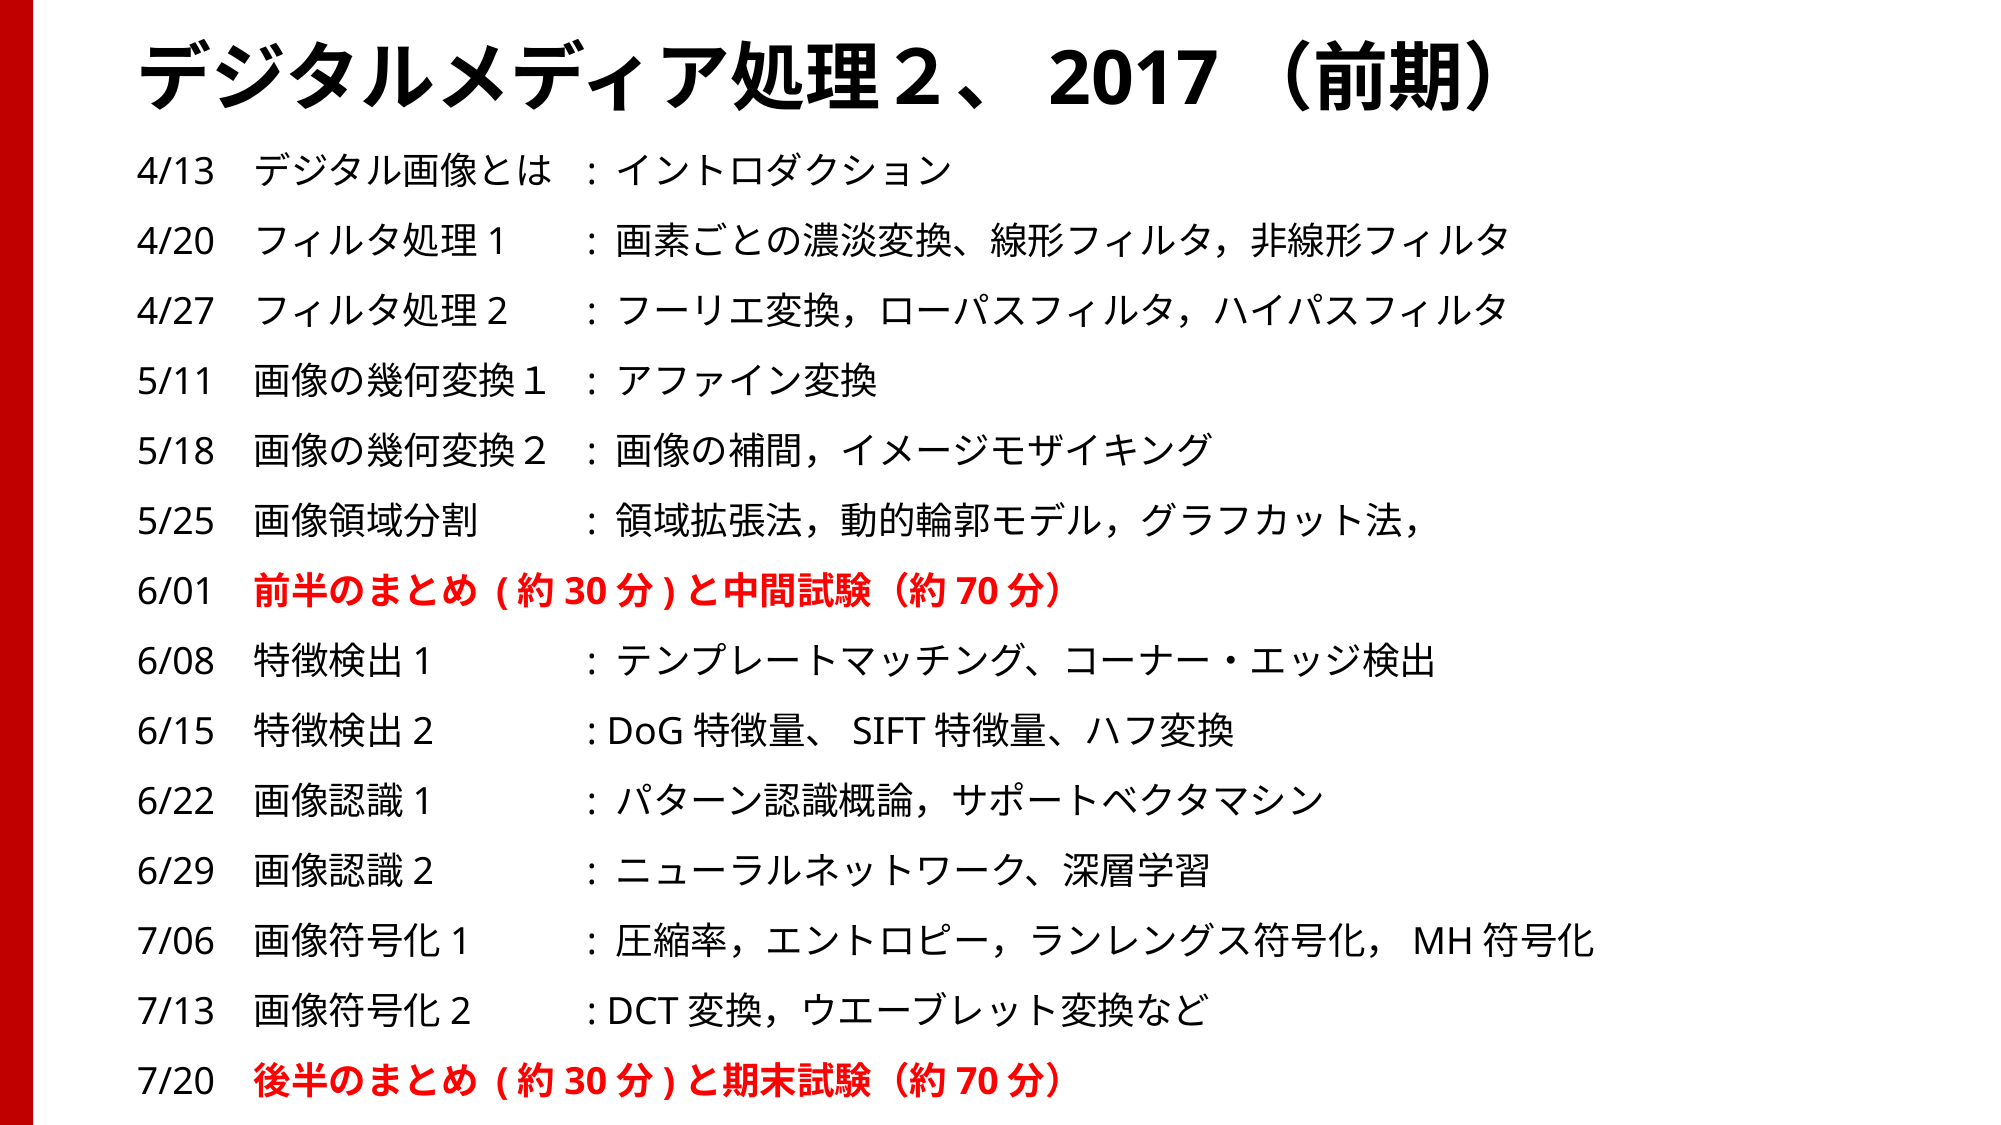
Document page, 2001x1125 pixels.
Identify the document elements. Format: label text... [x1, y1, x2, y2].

title デジタルメディア処理２、2017（前期） [121, 20, 1716, 139]
list 4/13 デジタル画像とは : イントロダクション 4/20 フィルタ処理1 : 画素ごとの濃淡変換、線形フィルタ，非線形フィルタ 4/27 フィルタ処理2 : フーリエ変換，ローパスフィルタ，ハイパスフィルタ 5/11 画像の幾何変換１ : アファイン変換 5/18 画像の幾何変換２ : 画像の補間，イメージモザイキング 5/25 画像領域分割 : 領域拡張法，動的輪郭モデル，グラフカット法， 6/01 前半のまとめ (約30分)と中間試験（約70分） 6/08 特徴検出1 : テンプレートマッチング、コーナー・エッジ検出 6/15 特徴検出2 : DoG特徴量、SIFT特徴量、ハフ変換 6/22 画像認識1 : パターン認識概論，サポートベクタマシン 6/29 画像認識2 : ニューラルネットワーク、深層学習 7/06 画像符号化1 : 圧縮率，エントロピー，ランレングス符号化，MH符号化 7/13 画像符号化2 : DCT変換，ウエーブレット変換など 7/20 後半のまとめ (約30分)と期末試験（約70分） [121, 139, 1823, 1125]
